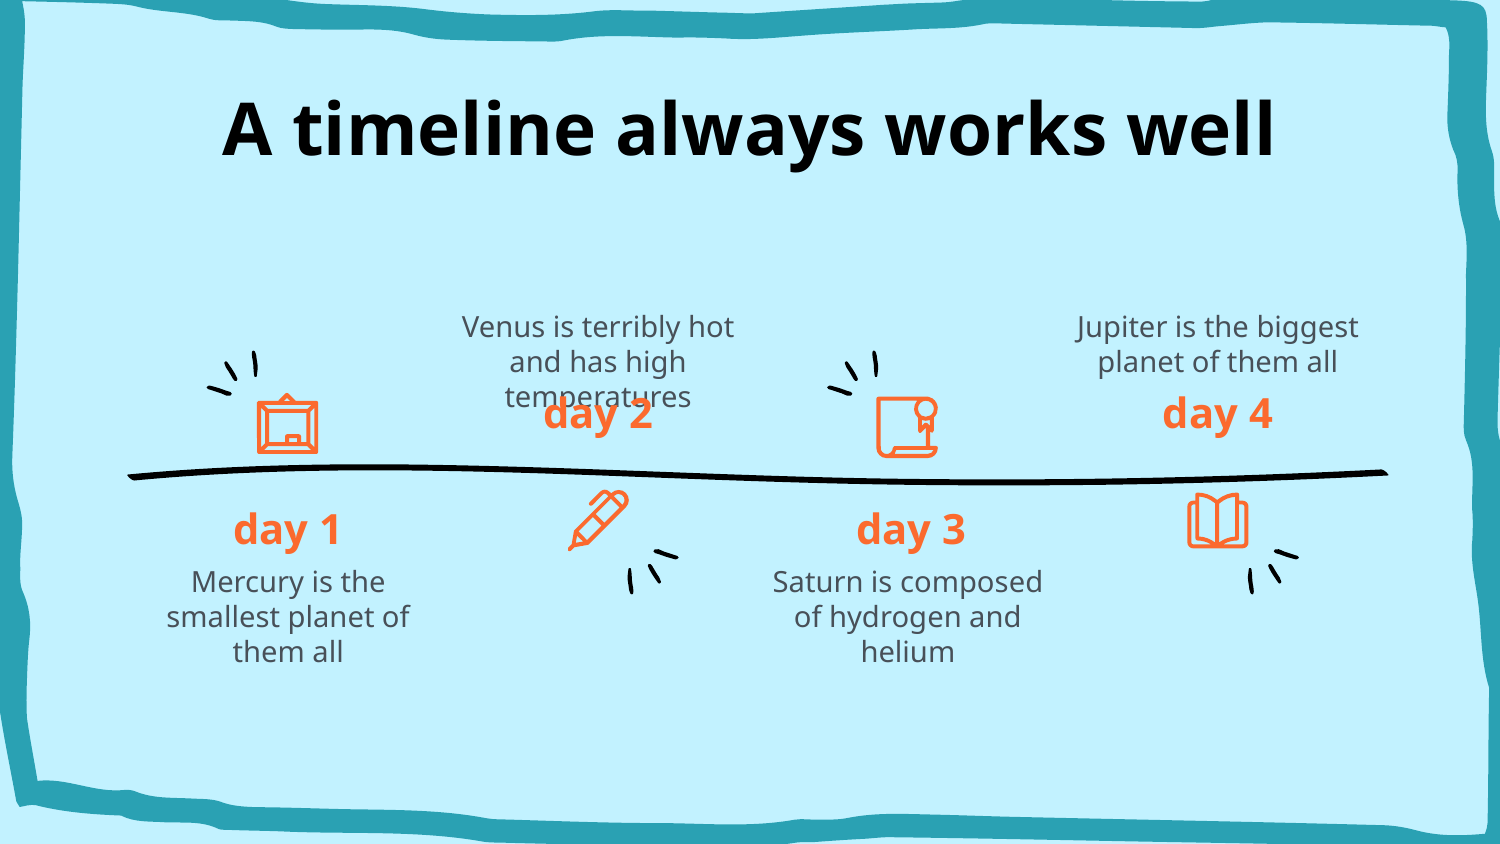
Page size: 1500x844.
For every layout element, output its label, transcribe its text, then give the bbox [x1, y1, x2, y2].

subtitle Mercury is the smallest planet of them all [126, 548, 450, 644]
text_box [826, 349, 879, 397]
title day 2 [506, 377, 691, 447]
text_box [568, 489, 629, 552]
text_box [1247, 548, 1300, 595]
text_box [627, 548, 679, 595]
title day 3 [819, 493, 1004, 563]
title day 1 [196, 492, 381, 563]
subtitle Saturn is composed of hydrogen and helium [746, 548, 1070, 643]
text_box [256, 392, 319, 454]
title day 4 [1126, 377, 1311, 447]
text_box [876, 396, 938, 459]
subtitle Jupiter is the biggest planet of them all [1056, 294, 1380, 389]
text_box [206, 349, 259, 397]
title A timeline always works well [164, 79, 1336, 174]
text_box [1187, 492, 1249, 549]
subtitle Venus is terribly hot and has high temperatures [436, 294, 760, 389]
text_box [127, 464, 1389, 486]
